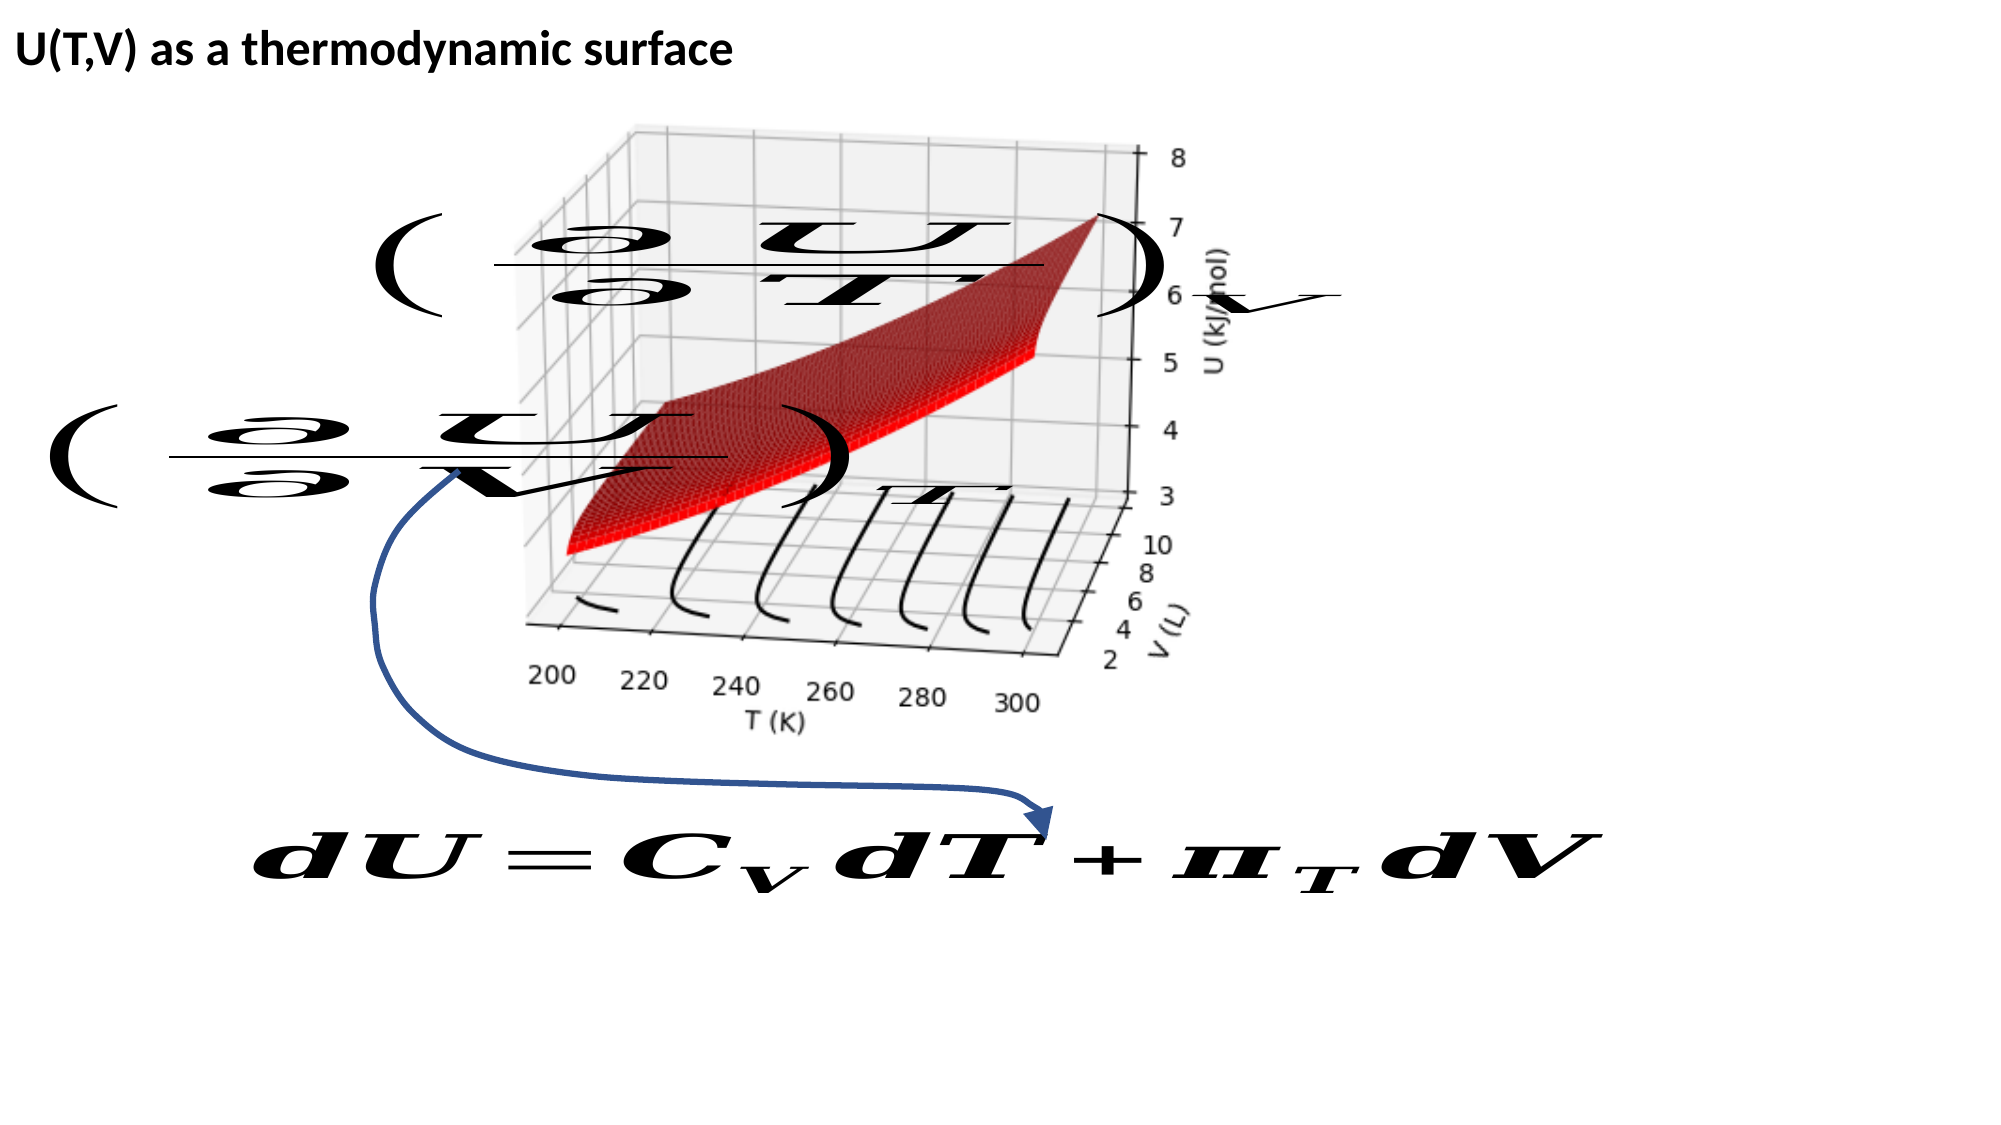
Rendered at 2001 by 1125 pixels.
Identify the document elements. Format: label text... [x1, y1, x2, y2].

text_box U(T,V) as a thermodynamic surface [0, 7, 1891, 83]
text_box [523, 767, 1053, 841]
picture [447, 83, 1257, 767]
text_box [371, 479, 447, 742]
